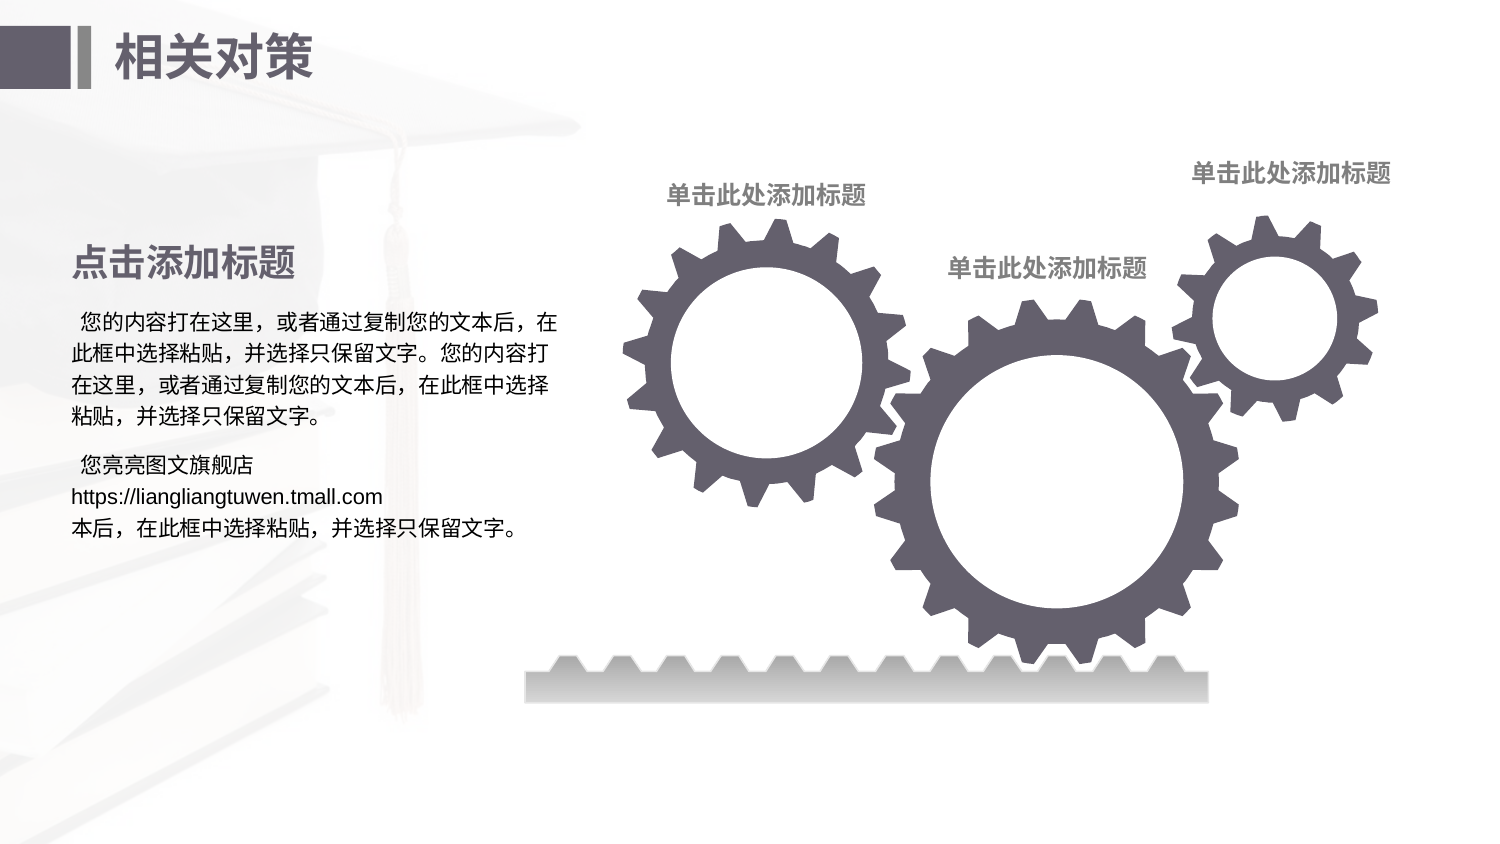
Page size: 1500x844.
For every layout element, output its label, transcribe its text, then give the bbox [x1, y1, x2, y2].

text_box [873, 299, 1239, 665]
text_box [622, 218, 911, 508]
text_box 单击此处添加标题 [1171, 150, 1412, 195]
text_box 单击此处添加标题 [646, 172, 887, 217]
text_box 您的内容打在这里，或者通过复制您的文本后，在此框中选择粘贴，并选择只保留文字。您的内容打在这里，或者通过复制您的文本后，在此框中选择粘贴，并选择只保留文字。 [70, 303, 561, 442]
text_box 您亮亮图文旗舰店 https://liangliangtuwen.tmall.com 本后，在此框中选择粘贴，并选择只保留文字。 [70, 446, 561, 584]
text_box [525, 655, 1209, 703]
title 相关对策 [103, 11, 1439, 93]
text_box 单击此处添加标题 [927, 245, 1168, 291]
text_box 点击添加标题 [71, 221, 374, 288]
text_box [1171, 215, 1379, 422]
